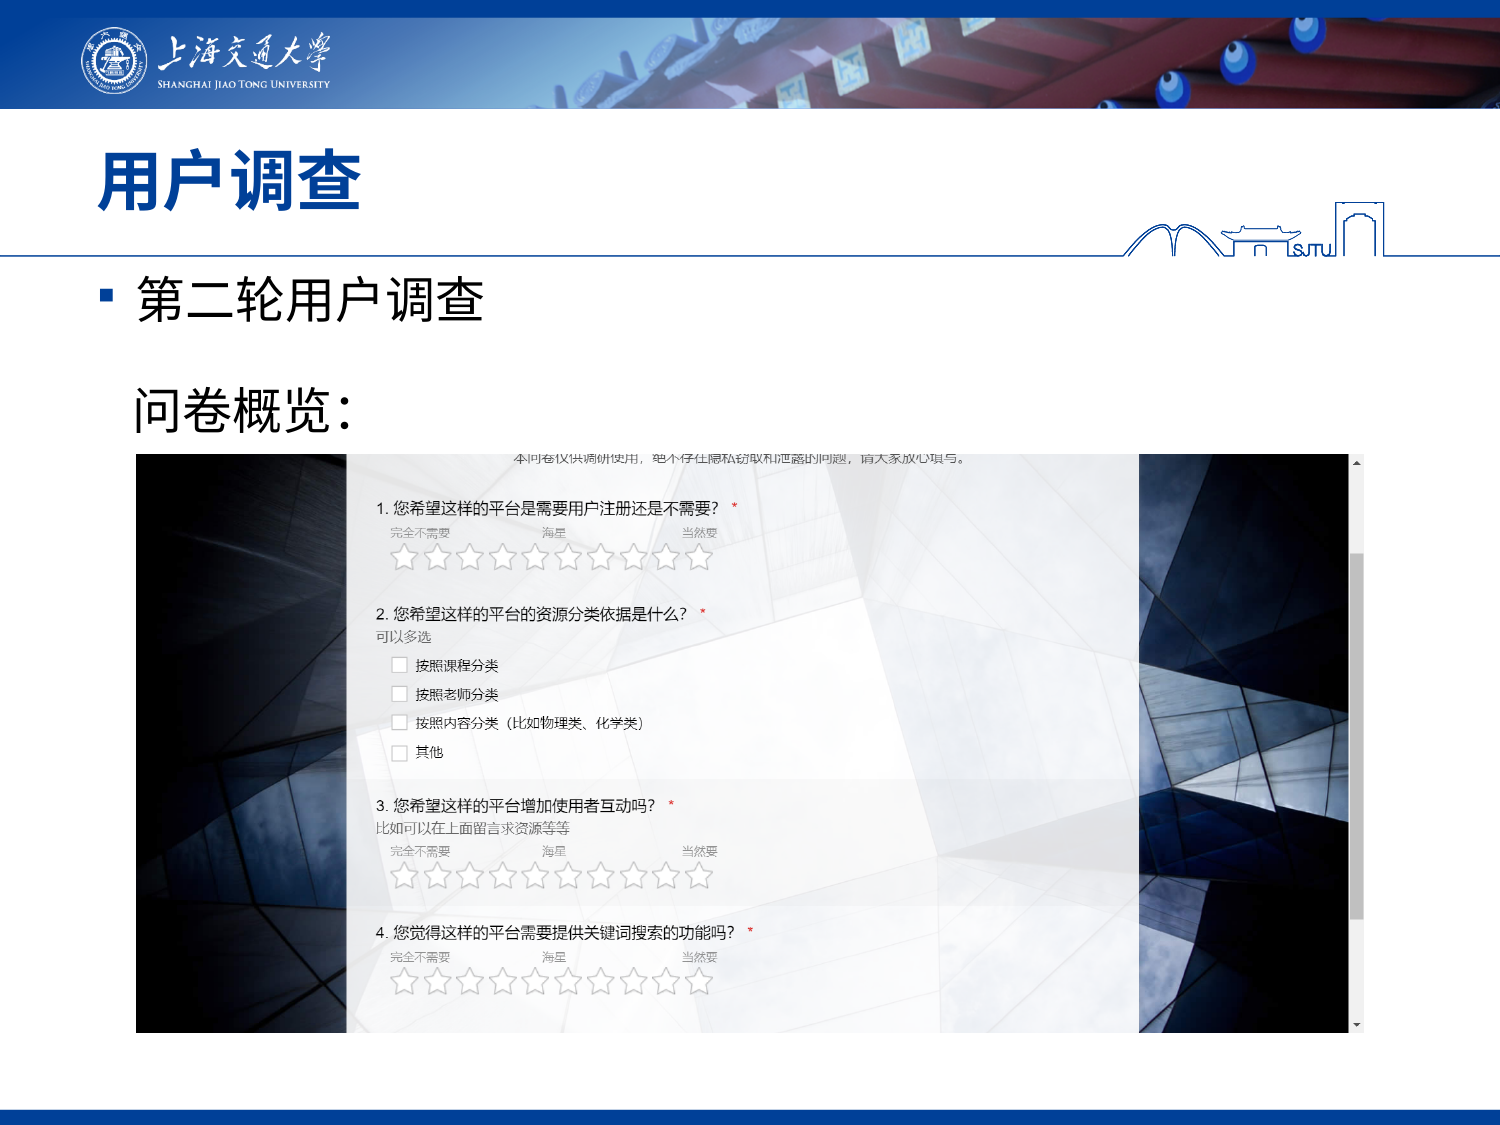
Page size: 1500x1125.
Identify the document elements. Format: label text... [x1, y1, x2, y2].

list 第二轮用户调查 问卷概览： [82, 232, 1418, 956]
picture [135, 454, 1364, 1034]
title 用户调查 [81, 137, 1455, 232]
picture [0, 18, 1500, 109]
